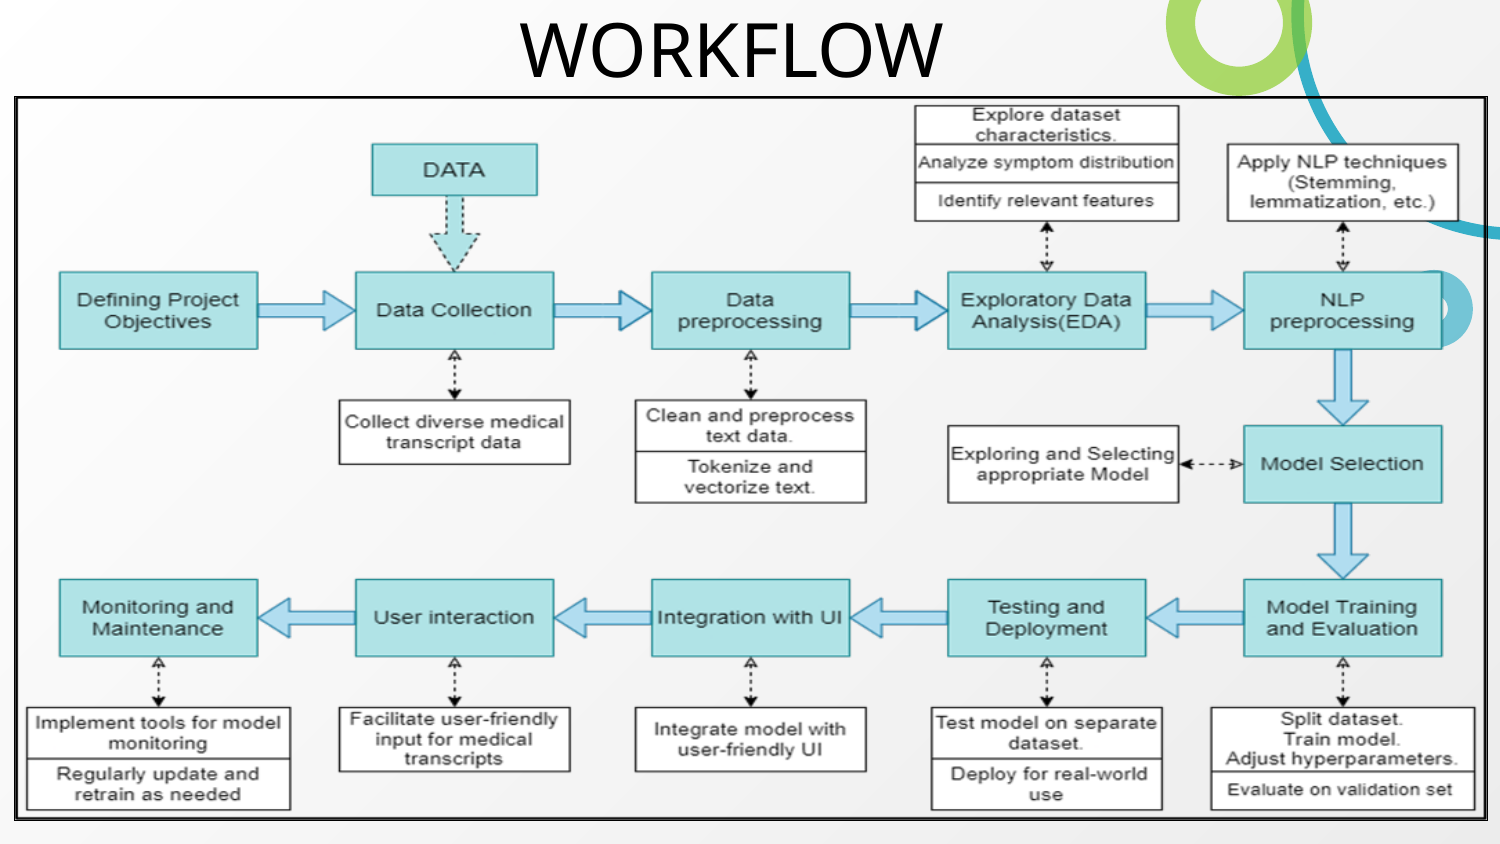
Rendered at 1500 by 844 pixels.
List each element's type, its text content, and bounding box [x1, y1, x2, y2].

picture [13, 95, 1488, 821]
title WORKFLOW [504, 0, 987, 94]
